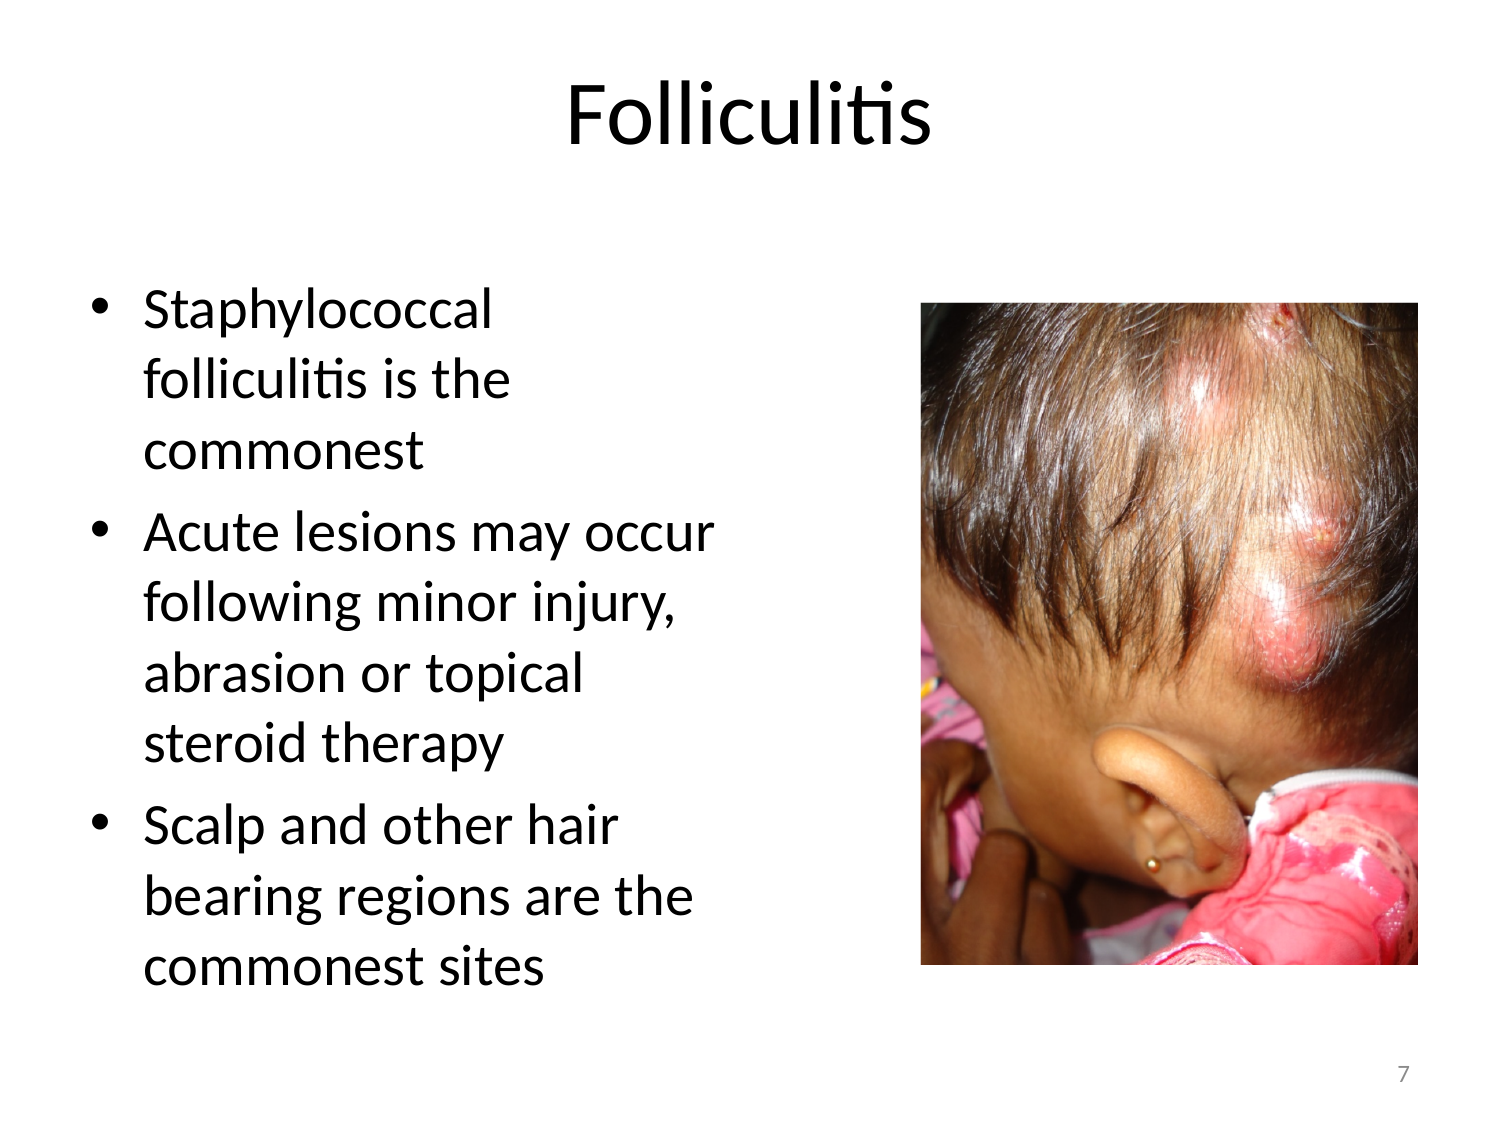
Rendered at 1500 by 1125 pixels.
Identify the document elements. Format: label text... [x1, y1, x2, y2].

text_box Folliculitis [74, 45, 1425, 233]
picture [921, 303, 1418, 384]
text_box Staphylococcal folliculitis is the commonest Acute lesions may occur following minor injury, abrasion or topical steroid therapy Scalp and other hair bearing regions are the commonest sites [74, 262, 738, 1005]
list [837, 384, 1500, 883]
slide_number 7 [1074, 1042, 1425, 1103]
picture [921, 883, 1418, 964]
